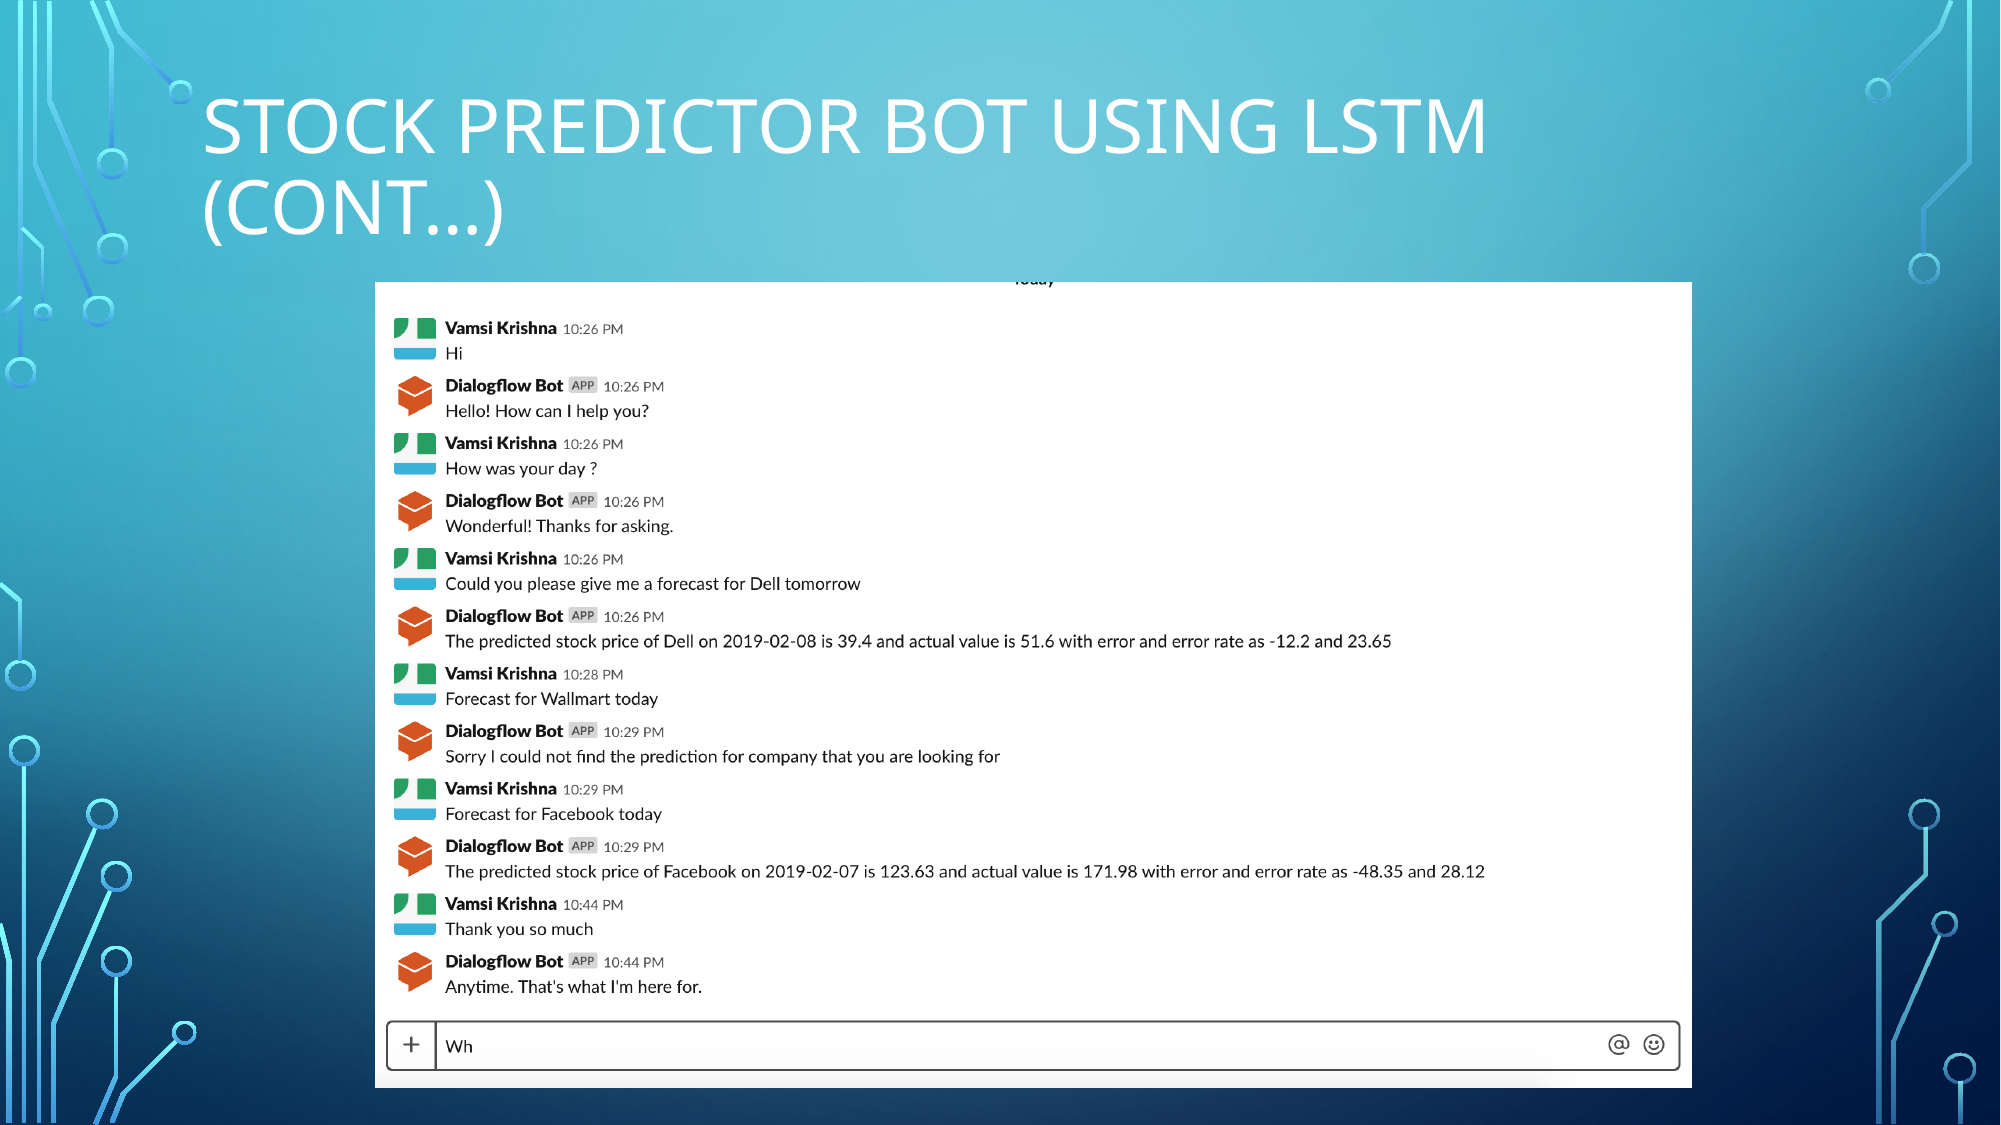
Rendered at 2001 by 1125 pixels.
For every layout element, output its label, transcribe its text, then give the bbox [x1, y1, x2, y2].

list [374, 282, 1692, 1088]
title Stock predictor bot using LSTM (Cont…) [187, 67, 1813, 272]
